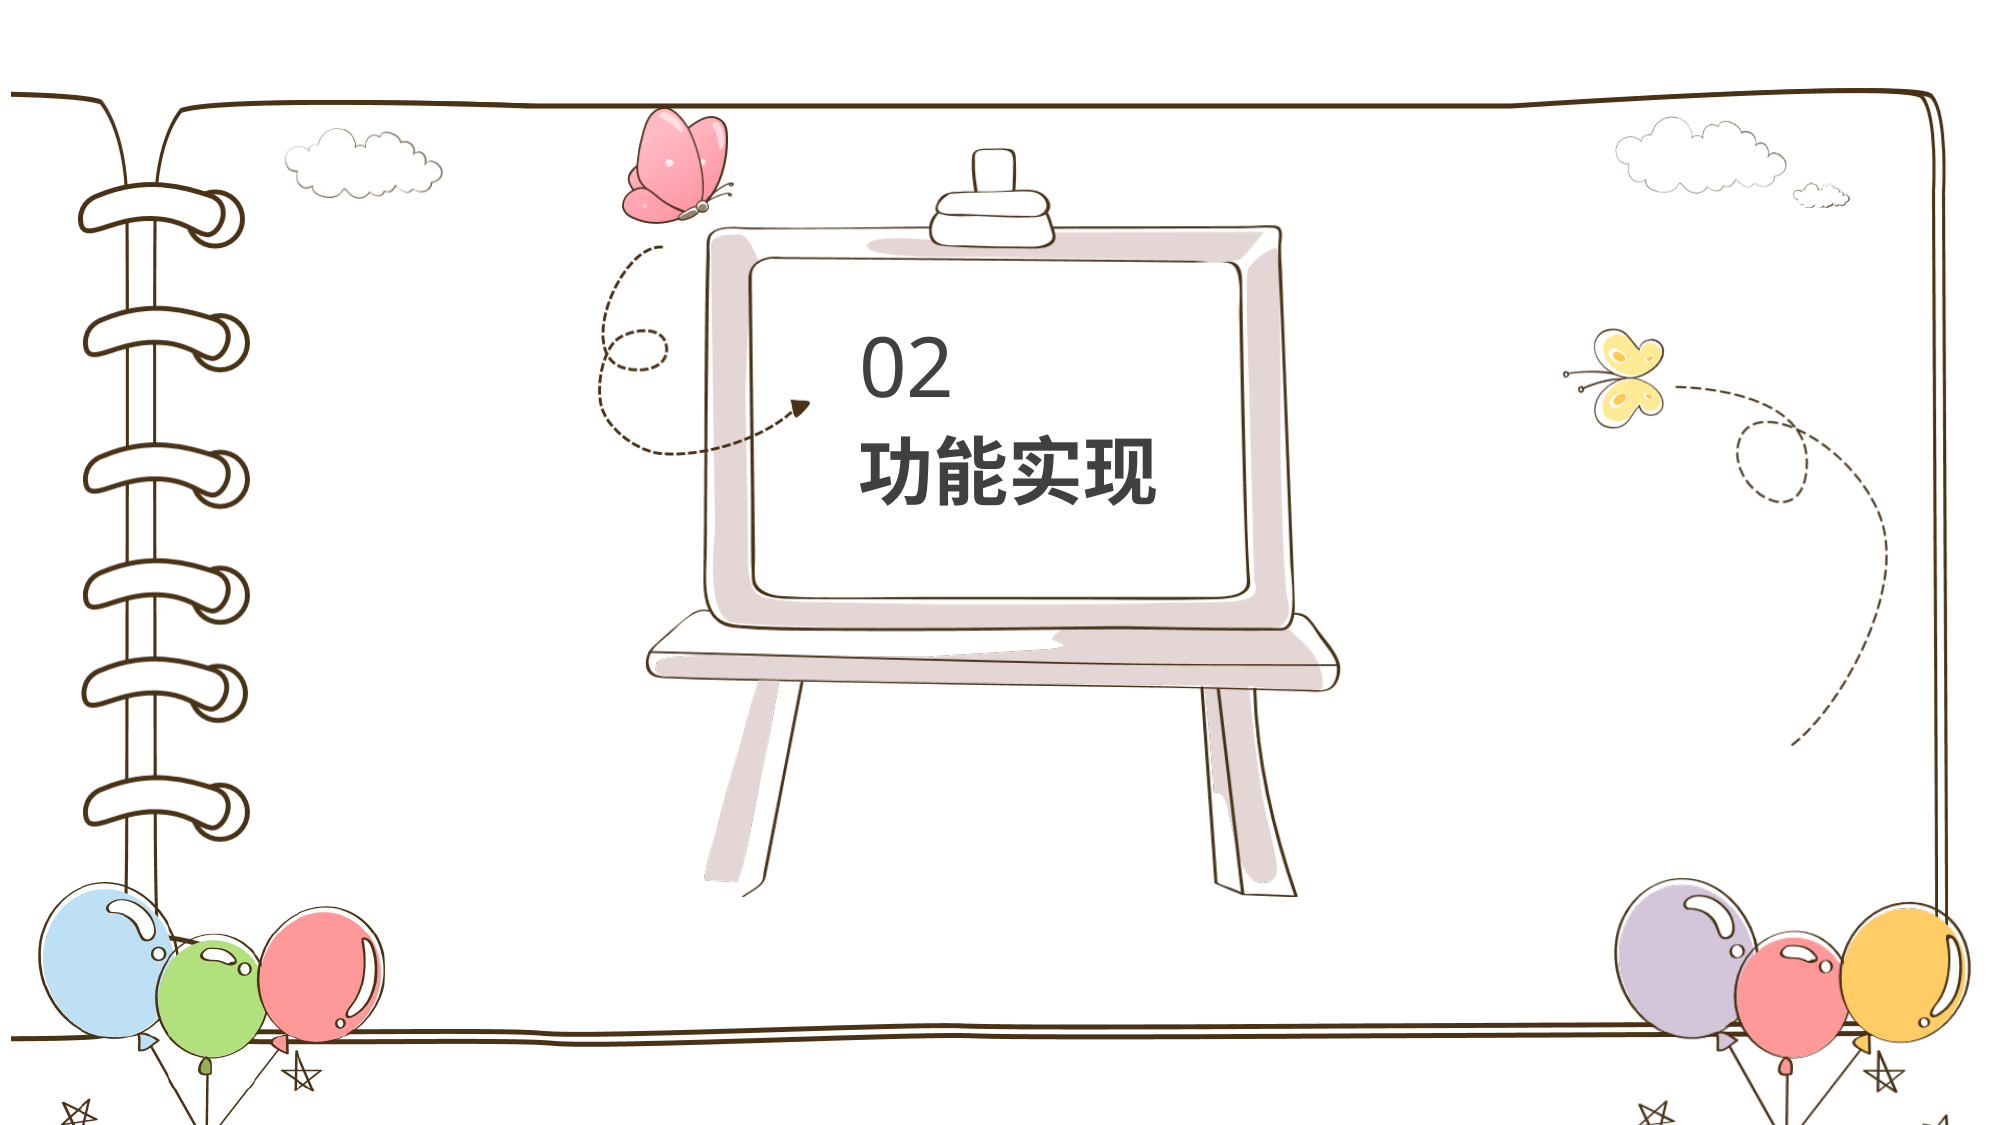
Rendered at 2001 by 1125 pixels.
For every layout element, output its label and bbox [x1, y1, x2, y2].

picture [1547, 306, 1962, 752]
picture [276, 120, 462, 208]
picture [1614, 114, 1874, 208]
picture [598, 107, 1341, 897]
picture [1614, 878, 1971, 1125]
picture [38, 882, 385, 1125]
text_box [10, 78, 1948, 1047]
